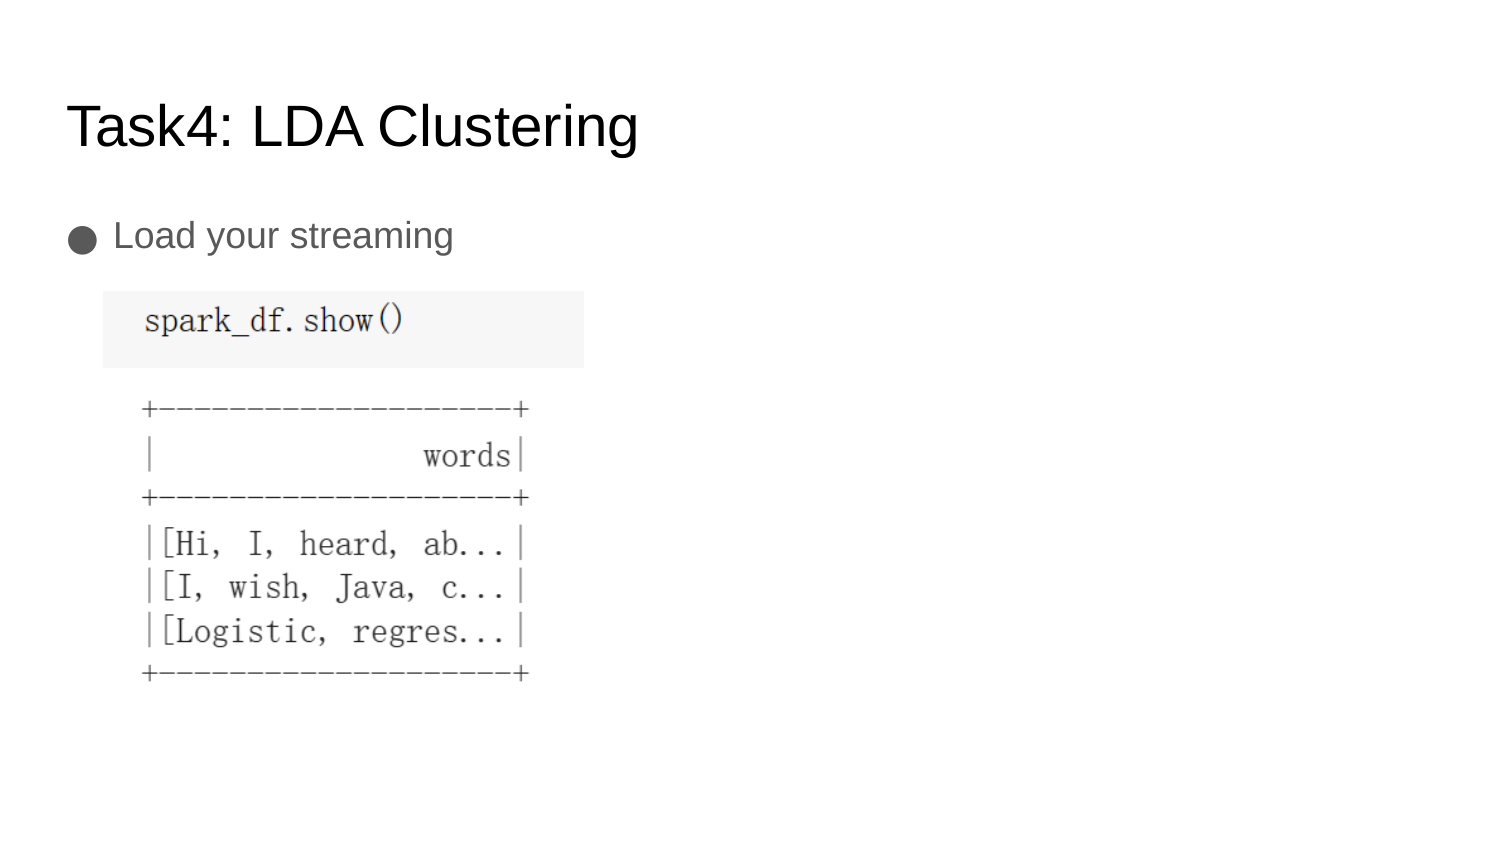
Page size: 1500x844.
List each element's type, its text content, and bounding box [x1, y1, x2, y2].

list Load your streaming [51, 189, 1449, 750]
title Task4: LDA Clustering [51, 72, 1449, 167]
picture [103, 291, 584, 732]
